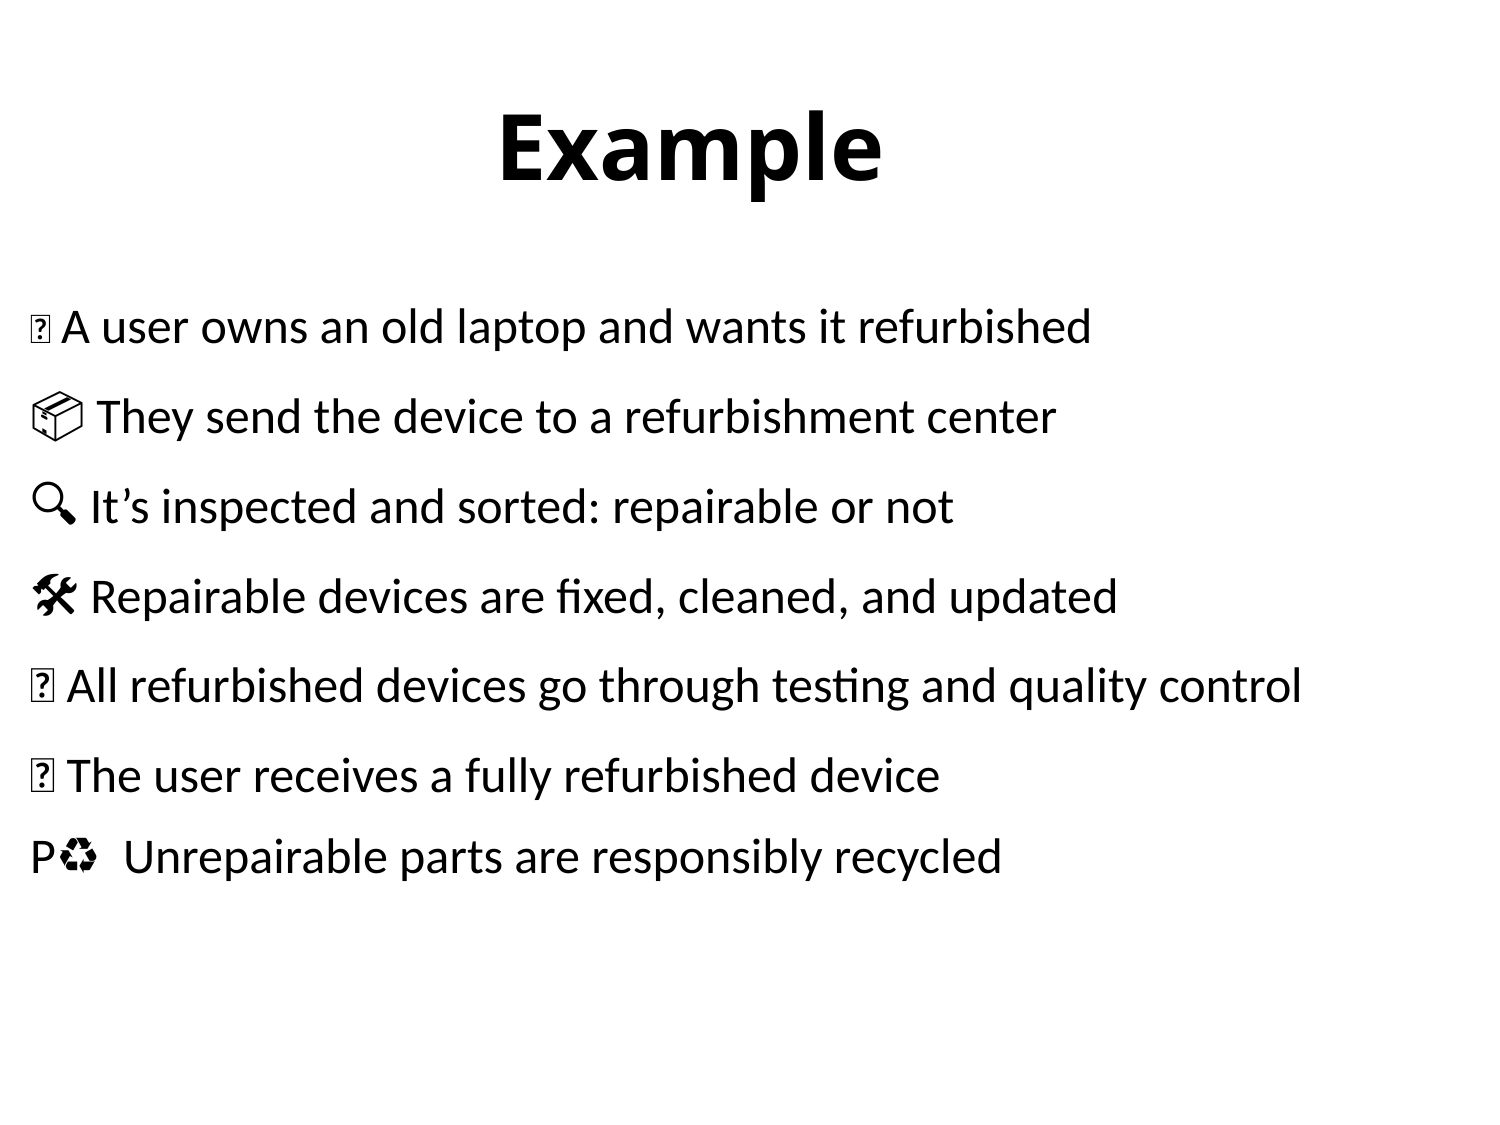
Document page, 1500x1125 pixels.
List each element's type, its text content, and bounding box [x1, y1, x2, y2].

text_box 👤 A user owns an old laptop and wants it refurbished 📦 They send the device to a refurbishment center 🔍 It’s inspected and sorted: repairable or not 🛠️ Repairable devices are fixed, cleaned, and updated 🧪 All refurbished devices go through testing and quality control 🚚 The user receives a fully refurbished device P♻️ Unrepairable parts are responsibly recycled [15, 277, 1444, 891]
title Example [480, 42, 1500, 260]
